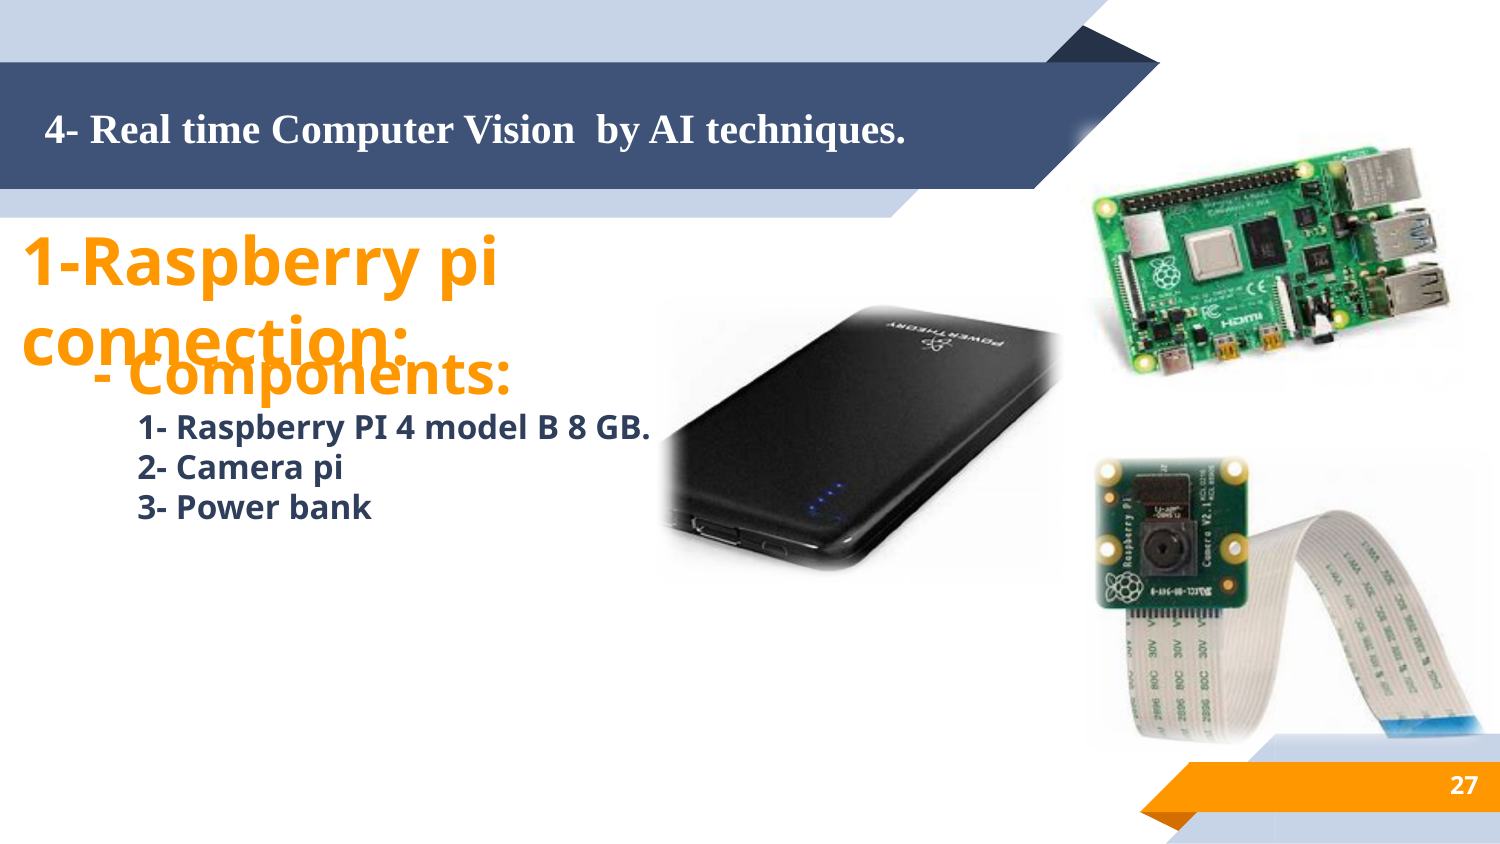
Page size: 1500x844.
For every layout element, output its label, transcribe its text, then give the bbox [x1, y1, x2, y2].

text_box [1249, 767, 1494, 813]
title 4- Real time Computer Vision by AI techniques. [29, 64, 997, 190]
picture [1083, 447, 1494, 752]
slide_number 27 [1249, 760, 1494, 767]
text_box 1-Raspberry pi connection: [6, 211, 757, 386]
picture [655, 111, 1476, 584]
text_box - Components: 1- Raspberry PI 4 model B 8 GB. 2- Camera pi 3- Power bank [78, 386, 801, 639]
